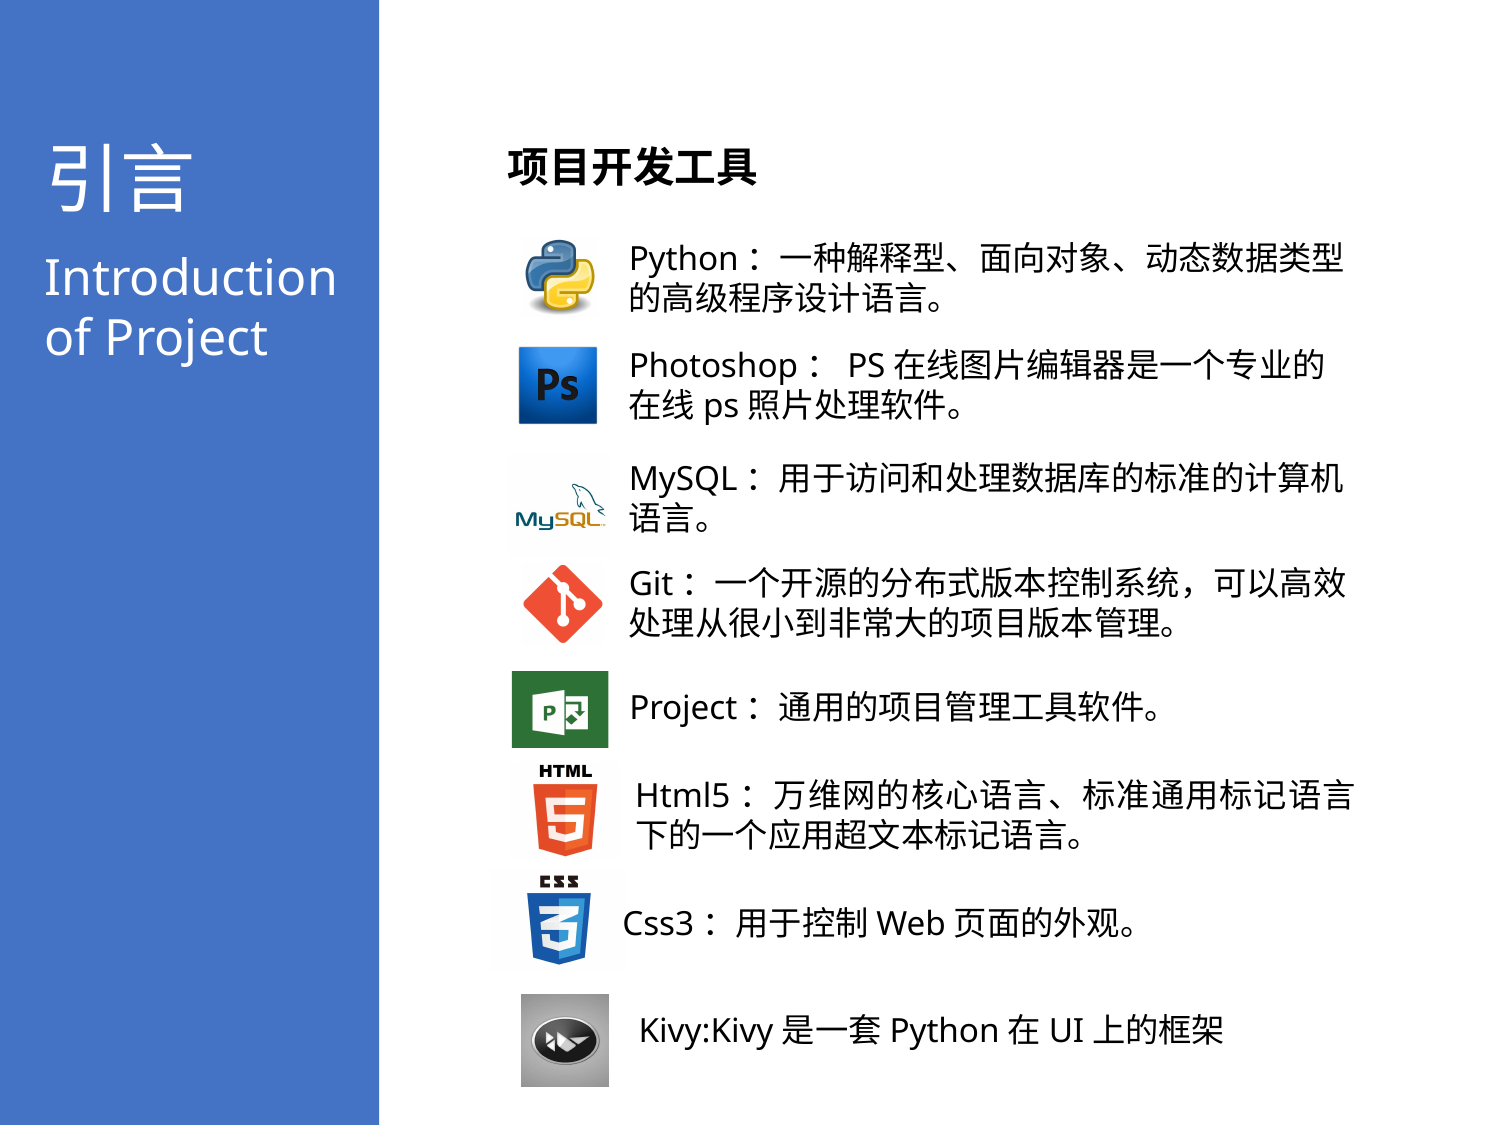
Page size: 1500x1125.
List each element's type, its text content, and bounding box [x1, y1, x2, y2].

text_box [0, 0, 380, 1125]
picture [521, 994, 609, 1087]
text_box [508, 762, 1371, 864]
text_box 项目开发工具 [493, 133, 774, 199]
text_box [518, 336, 1364, 433]
text_box Kivy:Kivy是一套Python在UI上的框架 [624, 1001, 1374, 1057]
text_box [508, 449, 1364, 558]
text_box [522, 555, 1364, 651]
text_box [521, 230, 1364, 327]
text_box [511, 671, 1194, 748]
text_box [491, 869, 1162, 971]
